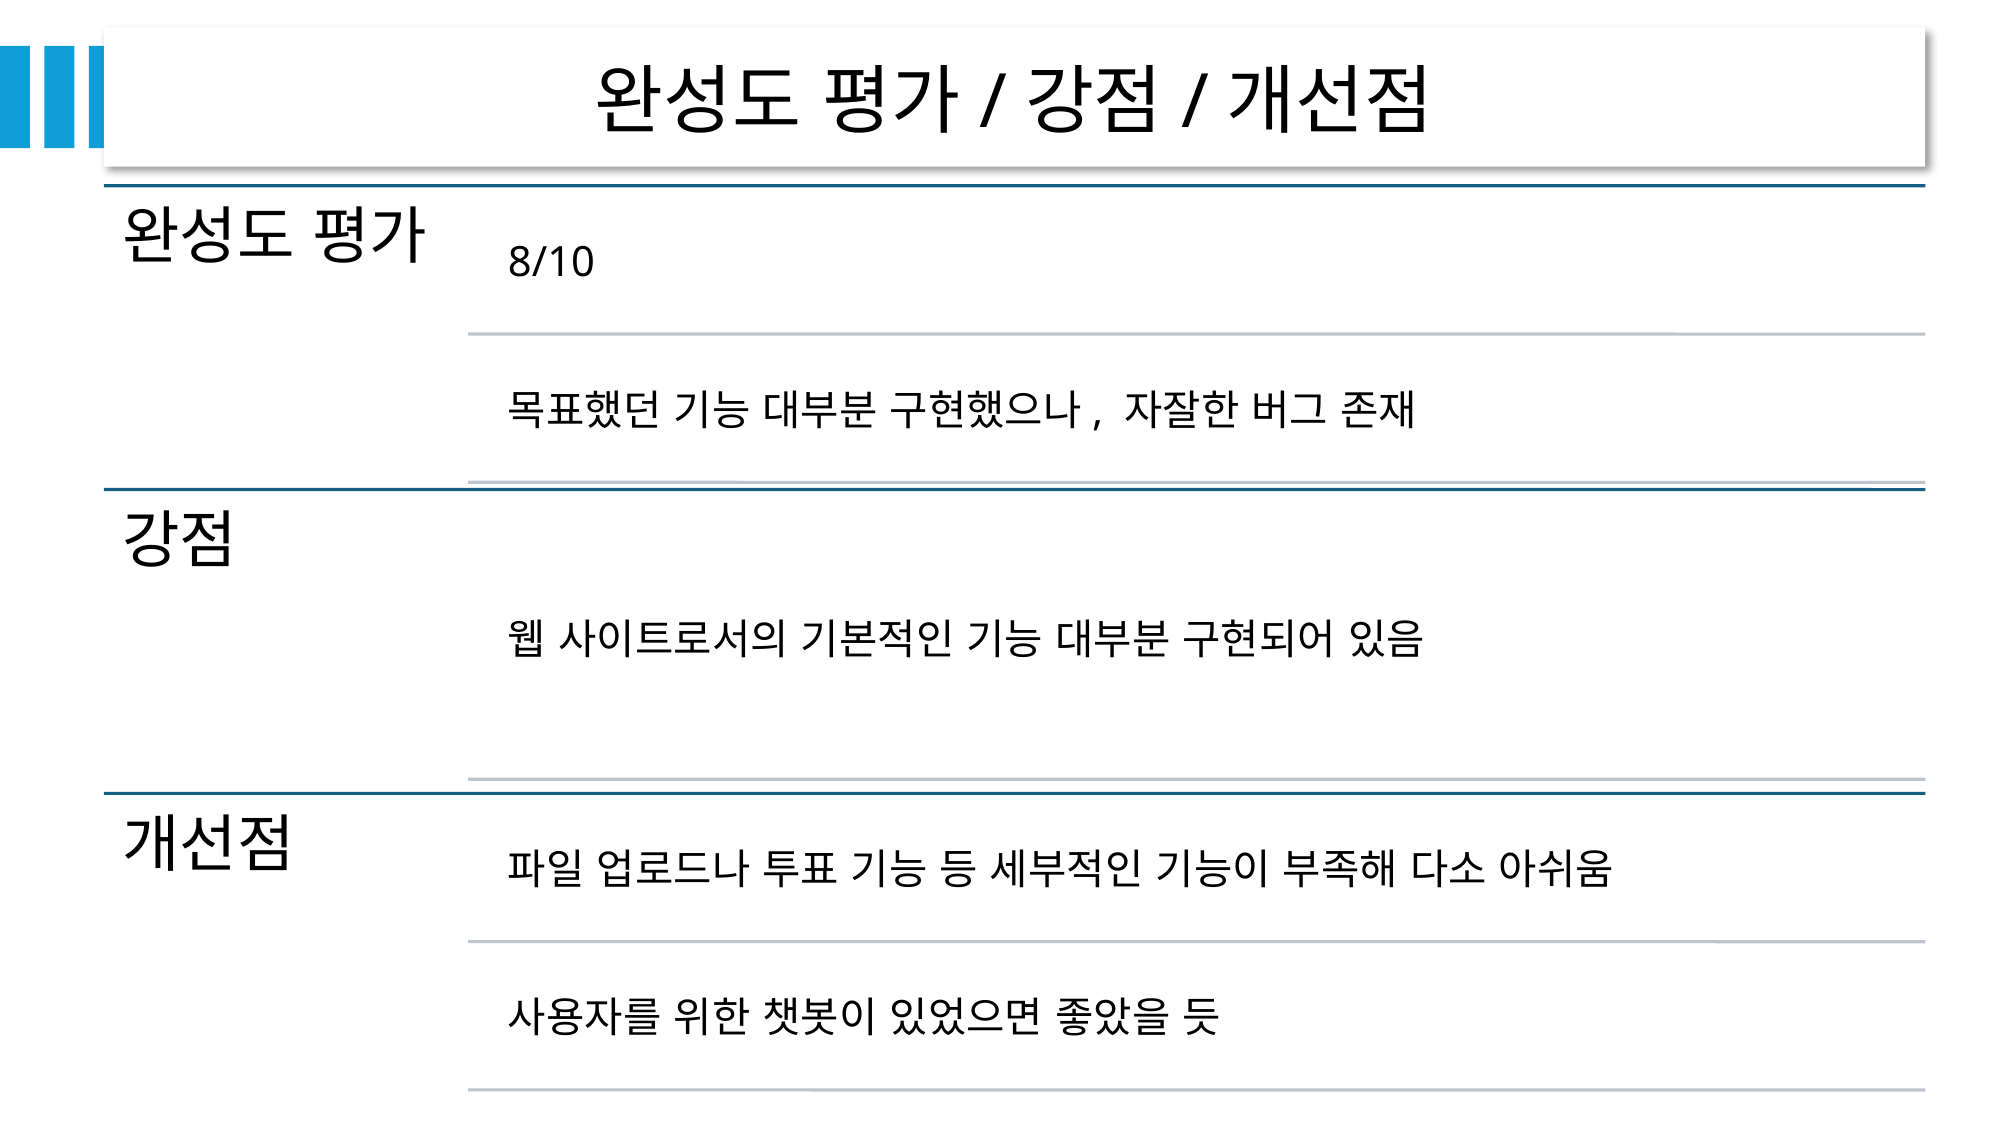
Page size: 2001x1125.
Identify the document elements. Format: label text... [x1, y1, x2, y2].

text_box [43, 44, 76, 150]
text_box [103, 184, 1926, 1099]
text_box [87, 44, 100, 150]
text_box 완성도 평가/강점/개선점 [102, 26, 1927, 168]
text_box [0, 44, 31, 150]
